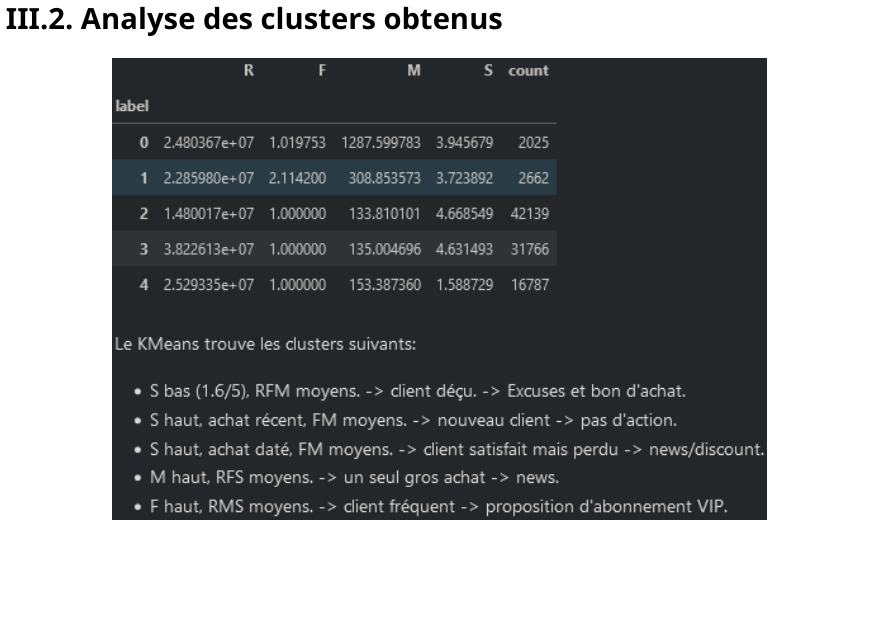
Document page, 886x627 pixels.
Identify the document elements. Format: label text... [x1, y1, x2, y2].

text_box III.2. Analyse des clusters obtenus [0, 0, 790, 35]
picture [112, 58, 767, 520]
